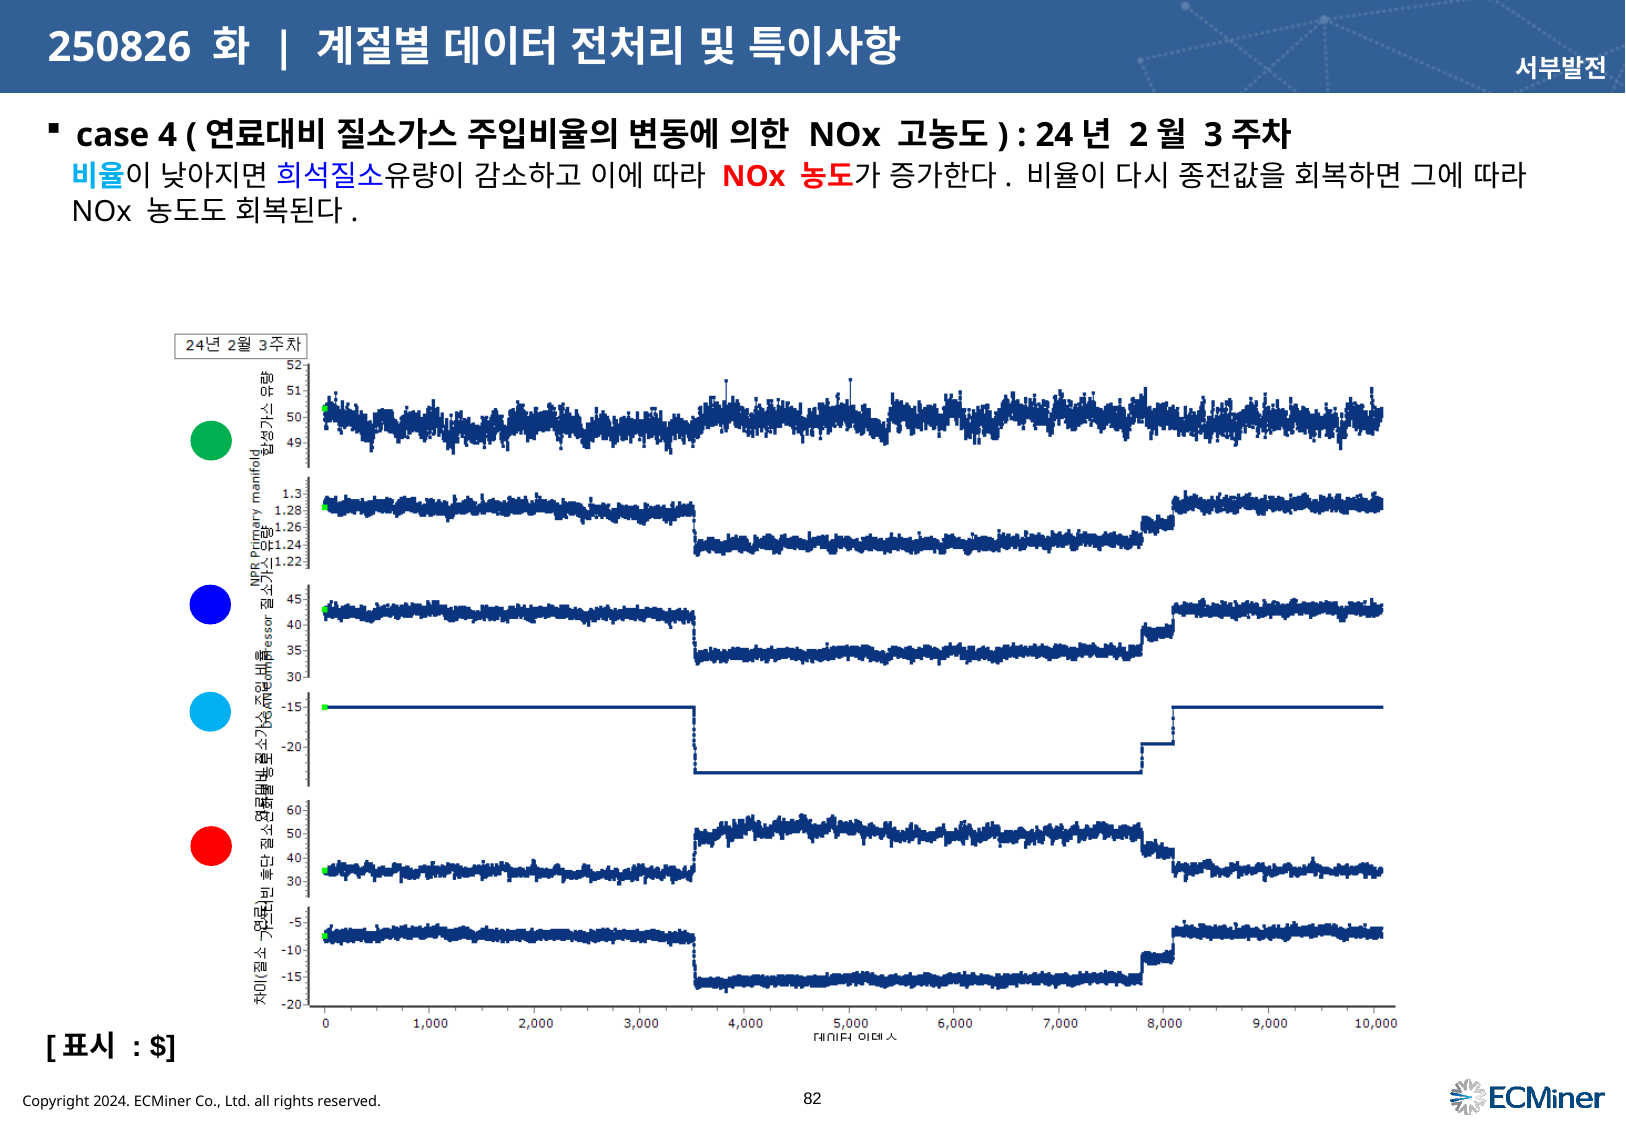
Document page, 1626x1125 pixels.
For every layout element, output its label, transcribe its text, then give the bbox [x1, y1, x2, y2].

title 250826 화 | 계절별 데이터 전처리 및 특이사항 [32, 12, 1435, 79]
list case 4 (연료대비 질소가스 주입비율의 변동에 의한 NOx 고농도) : 24년 2월 3주차 [34, 94, 1581, 161]
text_box [표시 : $] [31, 1020, 200, 1070]
picture [170, 327, 1410, 1041]
picture [1450, 1079, 1605, 1115]
picture [0, 0, 1625, 93]
list 비율이 낮아지면 희석질소유량이 감소하고 이에 따라 NOx 농도가 증가한다. 비율이 다시 종전값을 회복하면 그에 따라 NOx 농도도 회복된다. [59, 151, 1581, 354]
list 서부발전 [1137, 44, 1622, 91]
